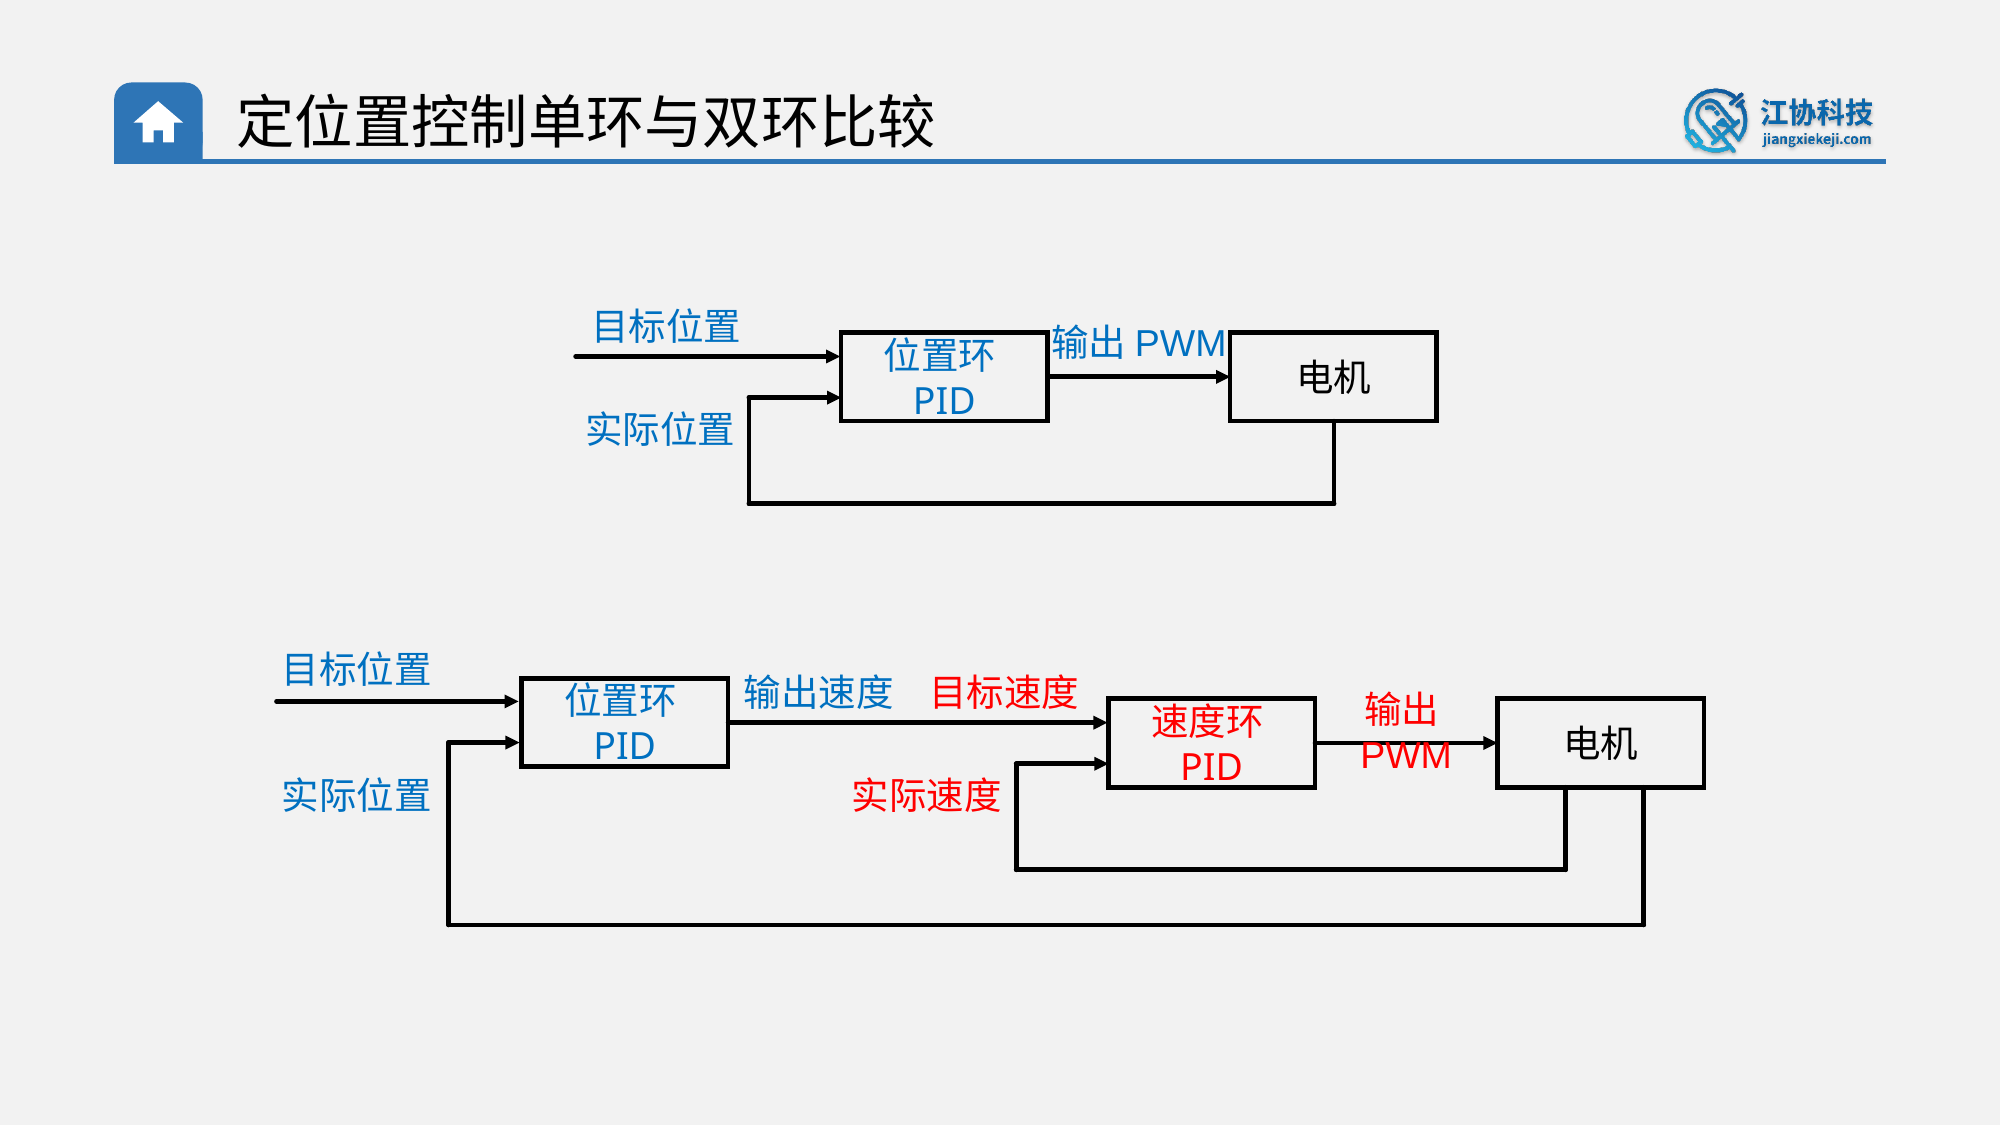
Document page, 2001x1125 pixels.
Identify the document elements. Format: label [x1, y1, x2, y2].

text_box [257, 638, 1705, 925]
text_box [114, 76, 1886, 166]
text_box [563, 295, 1437, 504]
